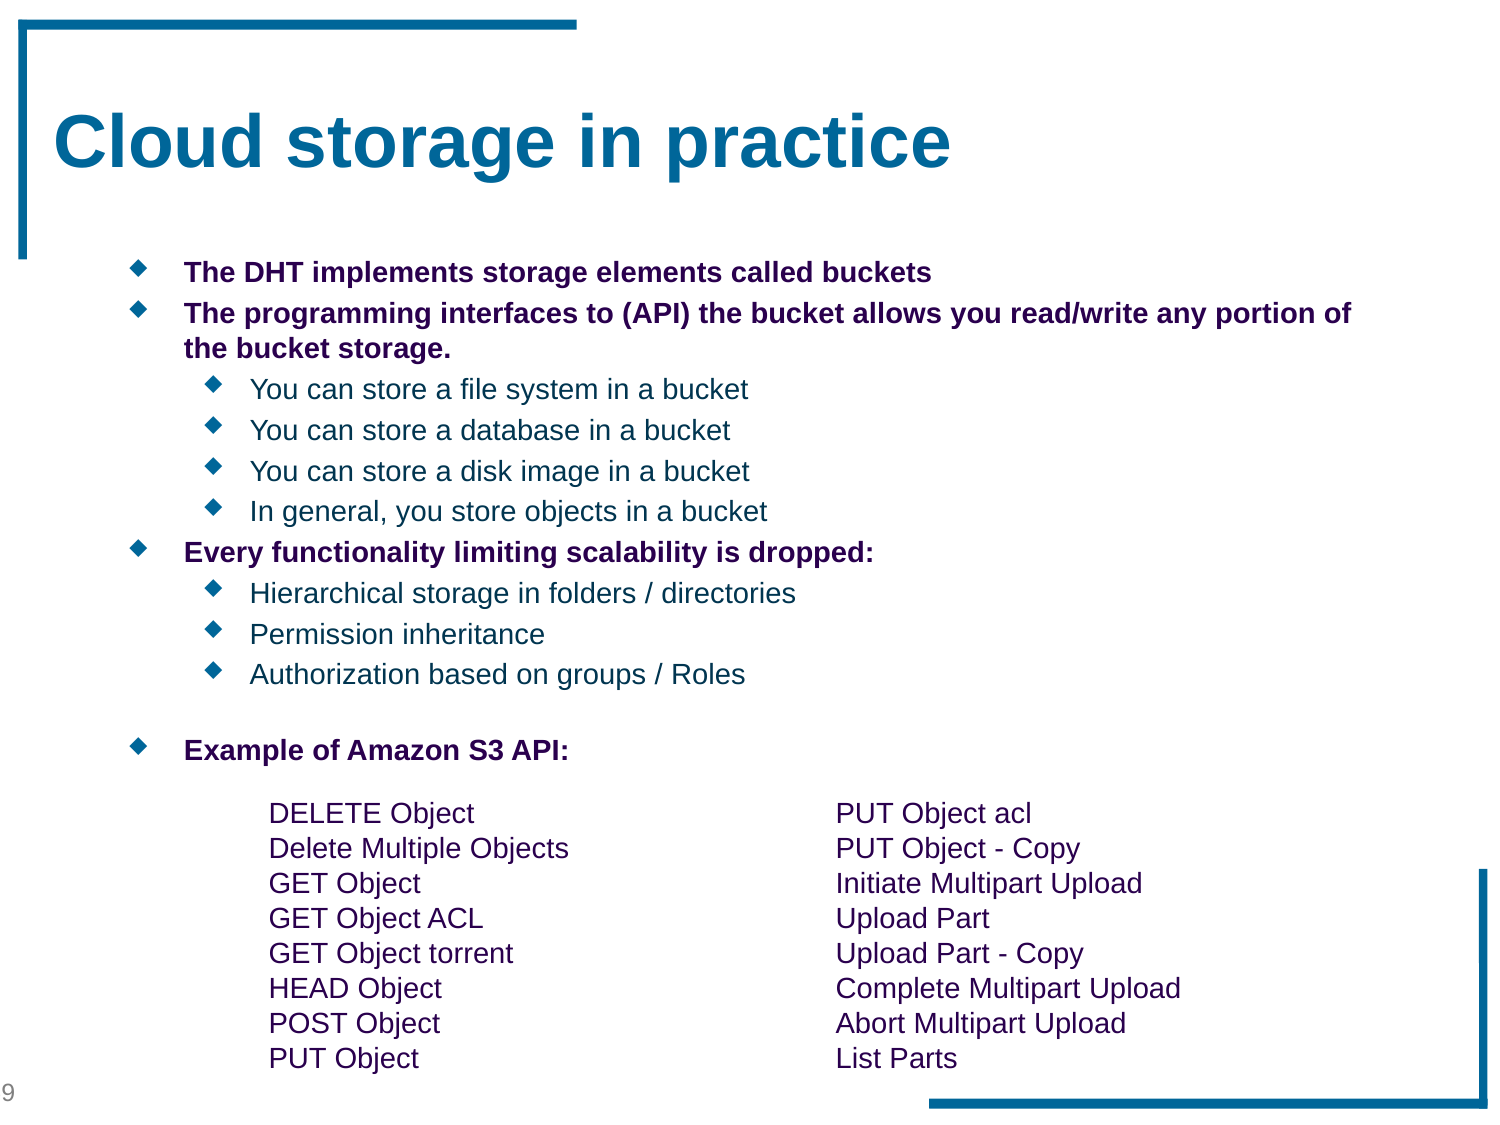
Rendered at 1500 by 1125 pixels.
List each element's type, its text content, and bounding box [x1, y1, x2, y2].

text_box DELETE Object Delete Multiple Objects GET Object GET Object ACL GET Object torrent HEAD Object POST Object PUT Object [253, 786, 774, 1082]
text_box PUT Object acl PUT Object - Copy Initiate Multipart Upload Upload Part Upload Part - Copy Complete Multipart Upload Abort Multipart Upload List Parts [820, 786, 1365, 1082]
title Cloud storage in practice [37, 32, 1500, 243]
list The DHT implements storage elements called buckets The programming interfaces to (API) the bucket allows you read/write any portion of the bucket storage. You can store a file system in a bucket You can store a database in a bucket You can store a disk image in a bucket In general, you store objects in a bucket Every functionality limiting scalability is dropped: Hierarchical storage in folders / directories Permission inheritance Authorization based on groups / Roles Example of Amazon S3 API: [112, 245, 1388, 975]
